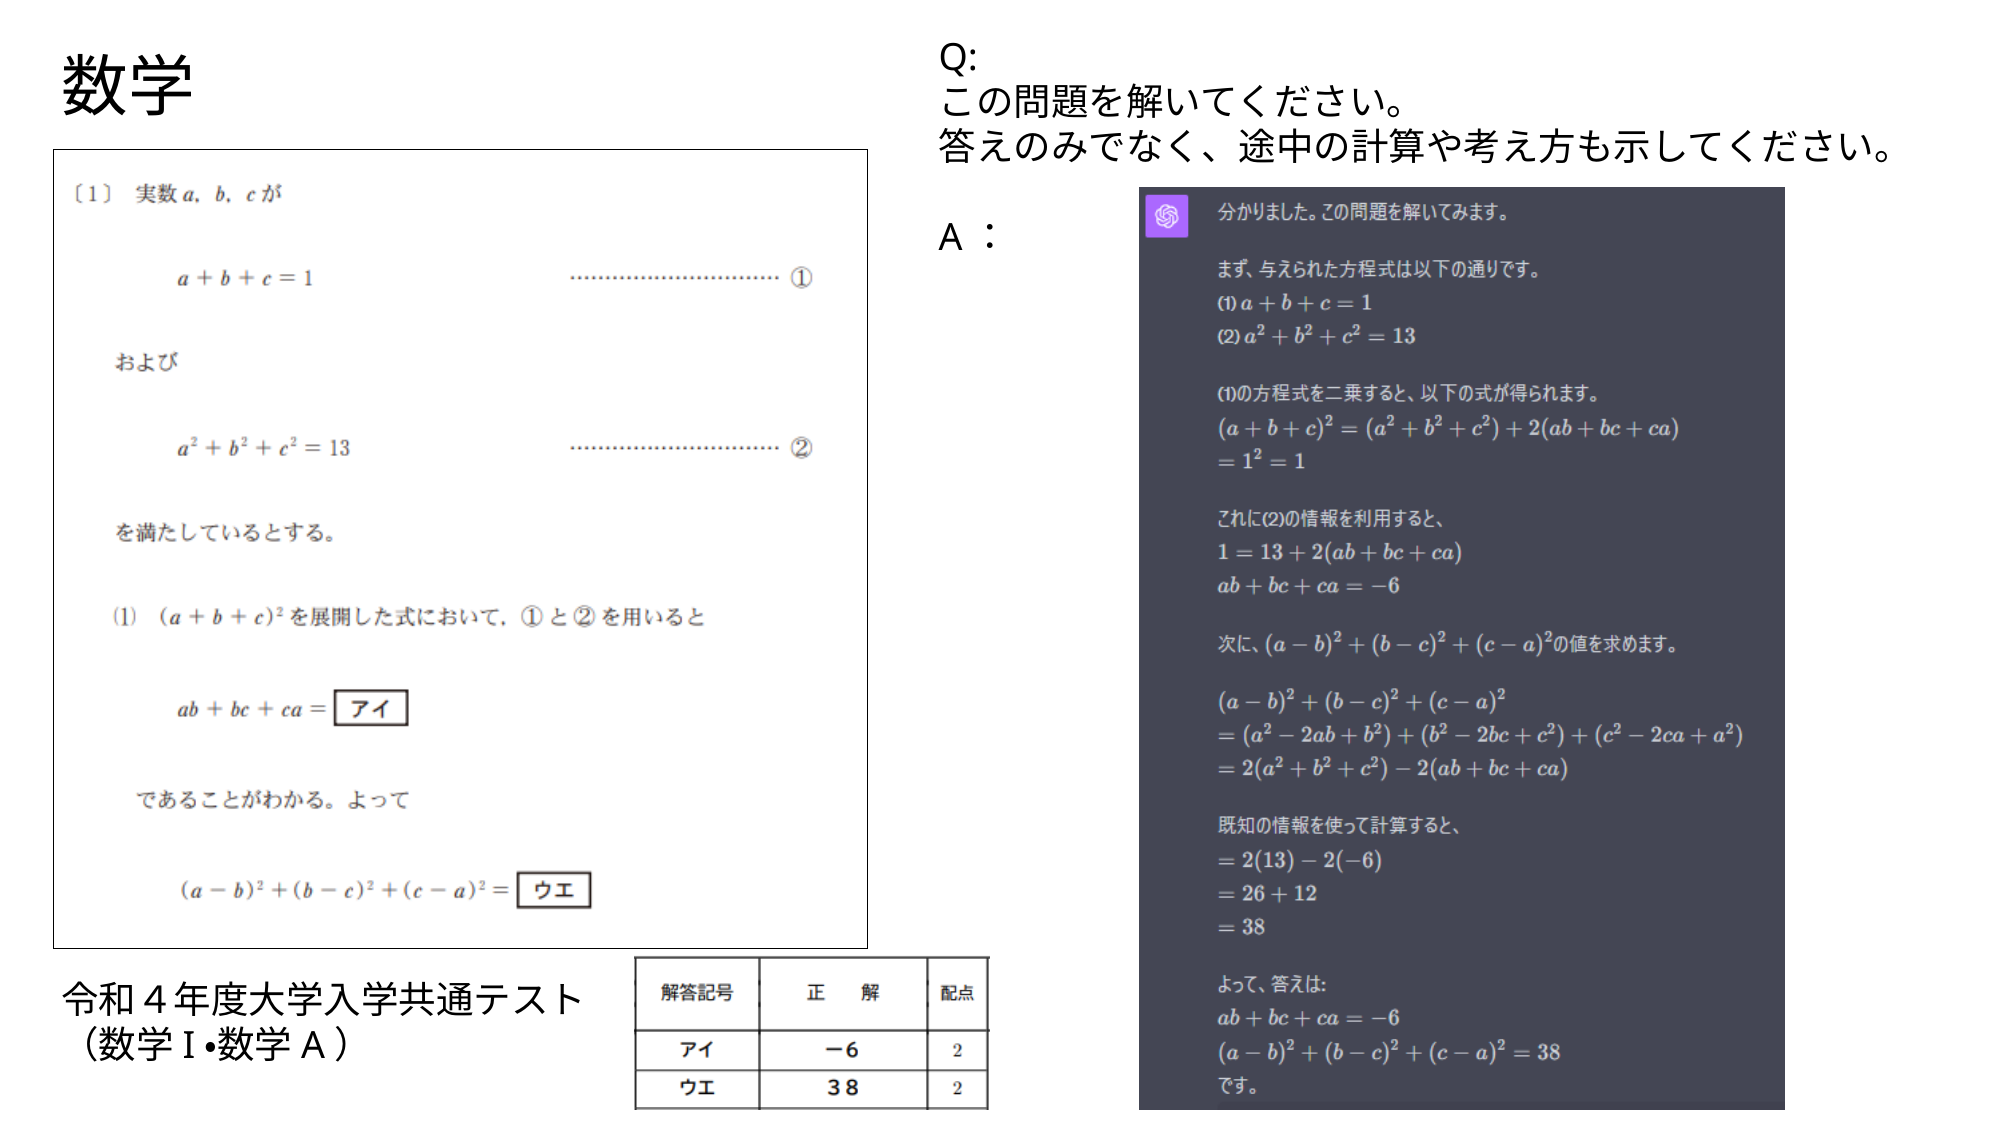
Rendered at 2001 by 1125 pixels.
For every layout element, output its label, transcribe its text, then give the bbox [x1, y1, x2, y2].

text_box 令和４年度大学入学共通テスト（数学I・数学A） [46, 968, 604, 1074]
title 数学 [46, 17, 1917, 161]
picture [52, 149, 868, 949]
picture [1139, 187, 1785, 1110]
picture [633, 951, 990, 1110]
text_box Q: この問題を解いてください。 答えのみでなく、途中の計算や考え方も示してください。 A： [923, 25, 2000, 266]
